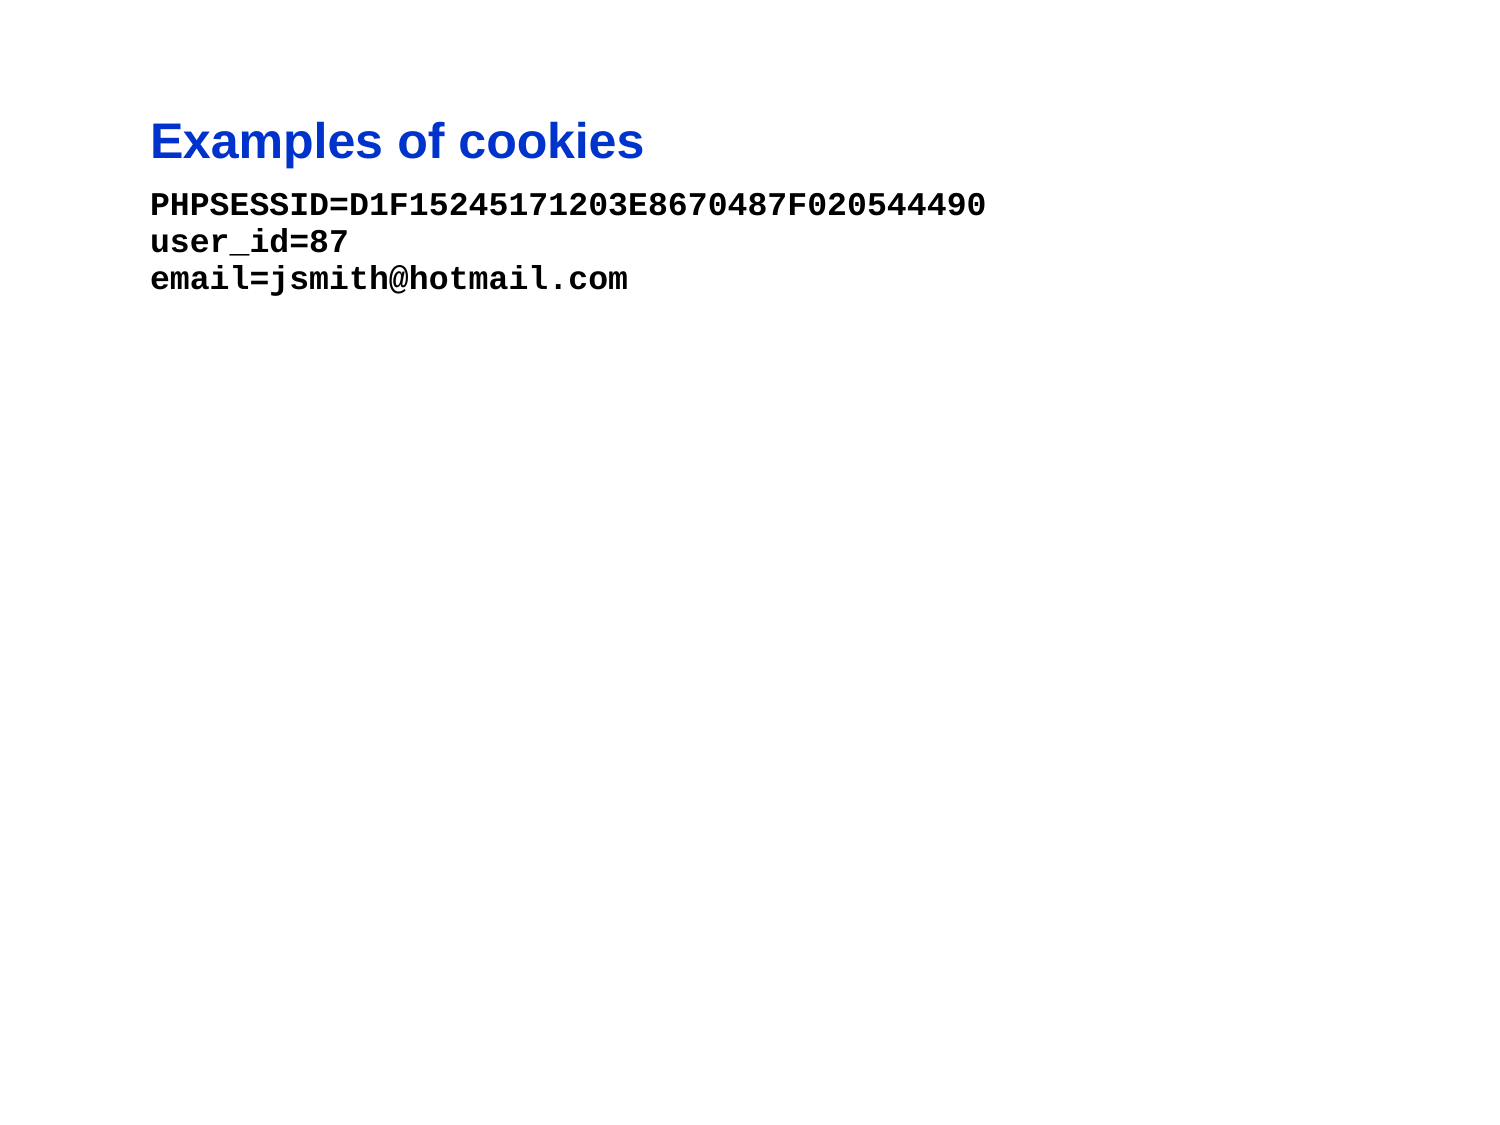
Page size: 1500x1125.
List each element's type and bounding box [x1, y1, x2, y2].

text_box [149, 187, 1367, 510]
text_box [149, 112, 1128, 183]
